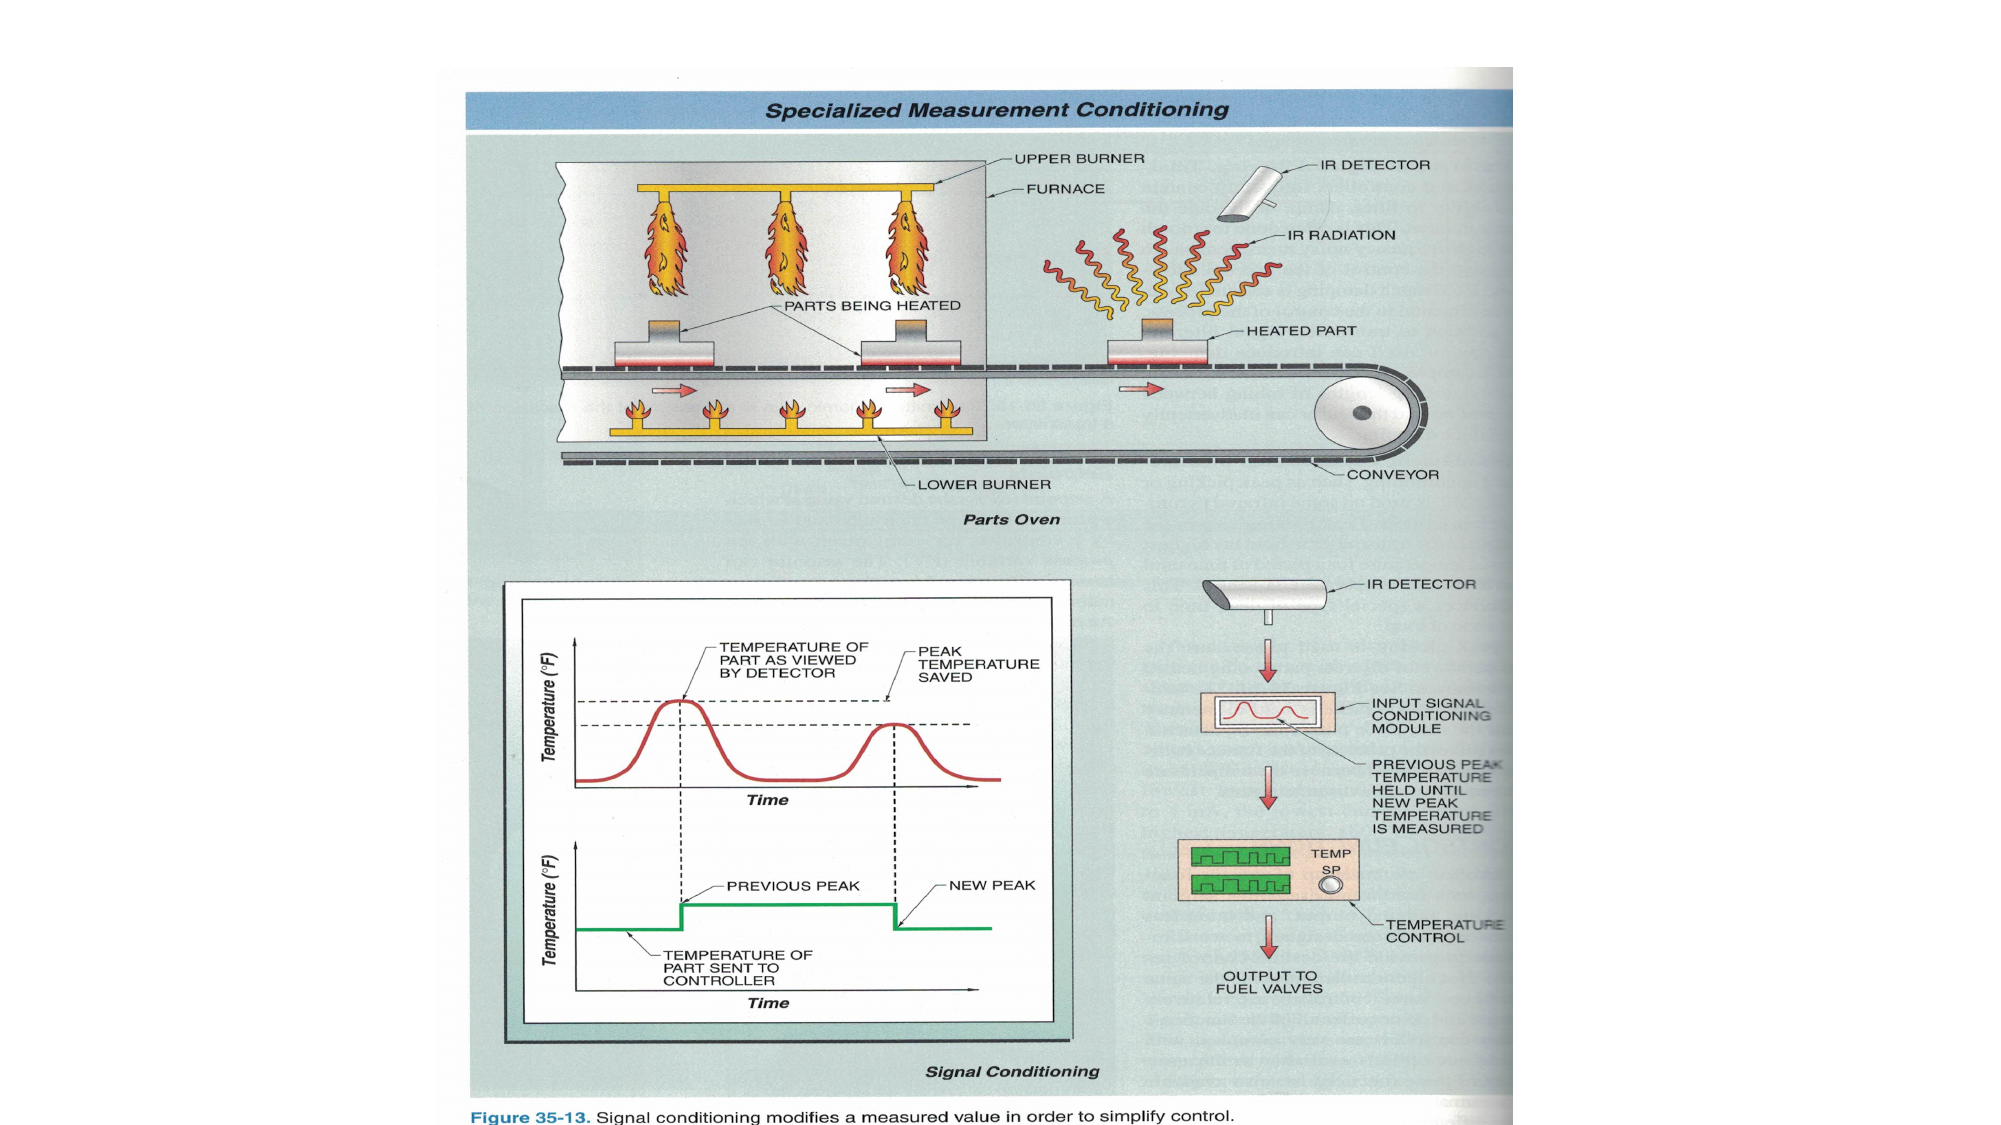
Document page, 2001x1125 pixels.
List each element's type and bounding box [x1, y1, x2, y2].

picture [437, 67, 1518, 1125]
